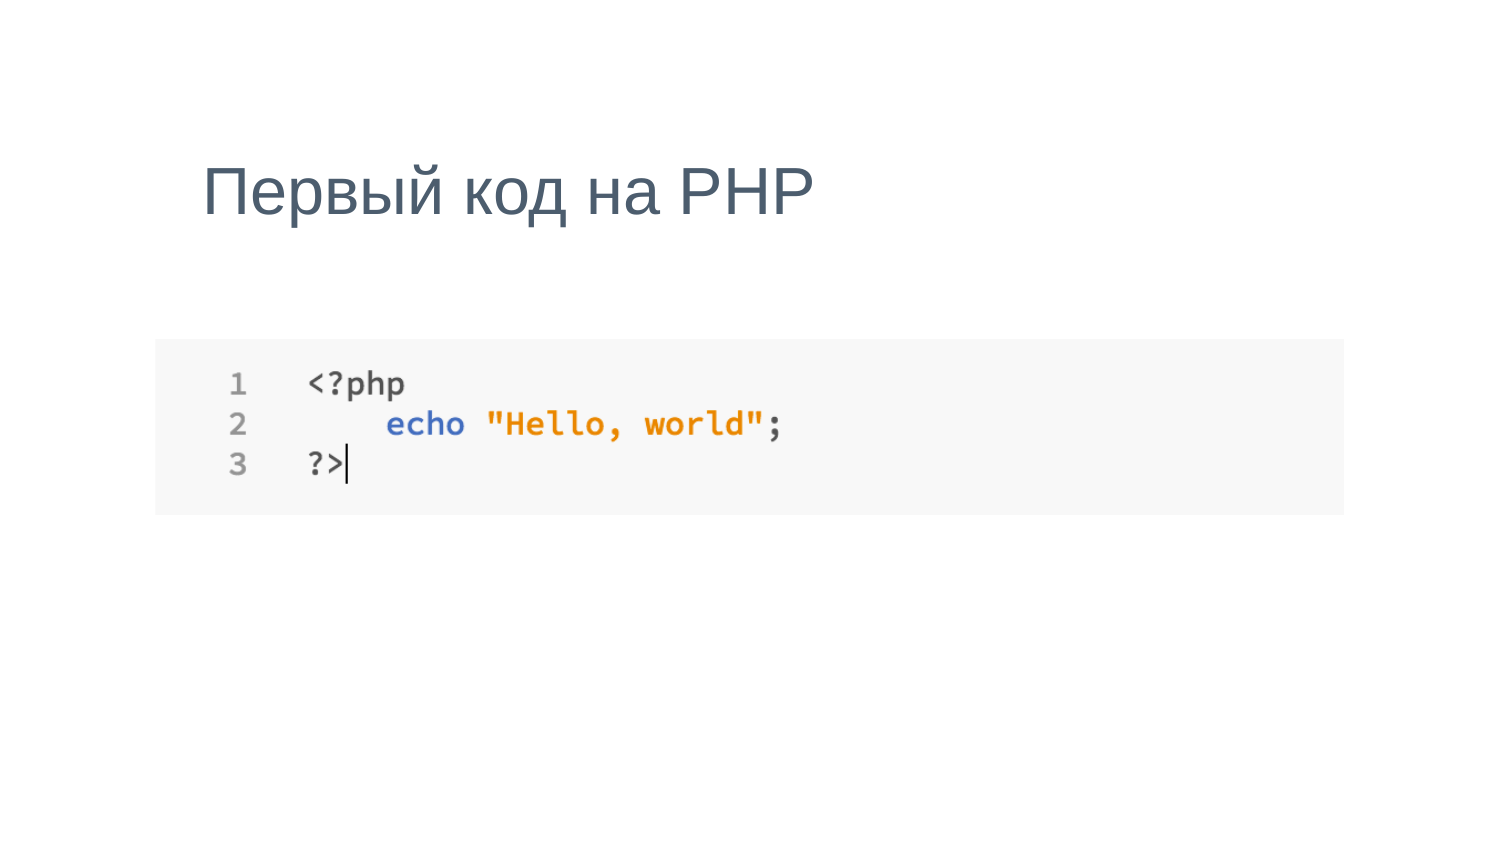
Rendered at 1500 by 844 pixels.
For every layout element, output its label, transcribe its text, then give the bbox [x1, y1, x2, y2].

text_box Первый код на PHP [187, 93, 1312, 282]
picture [154, 338, 1345, 515]
